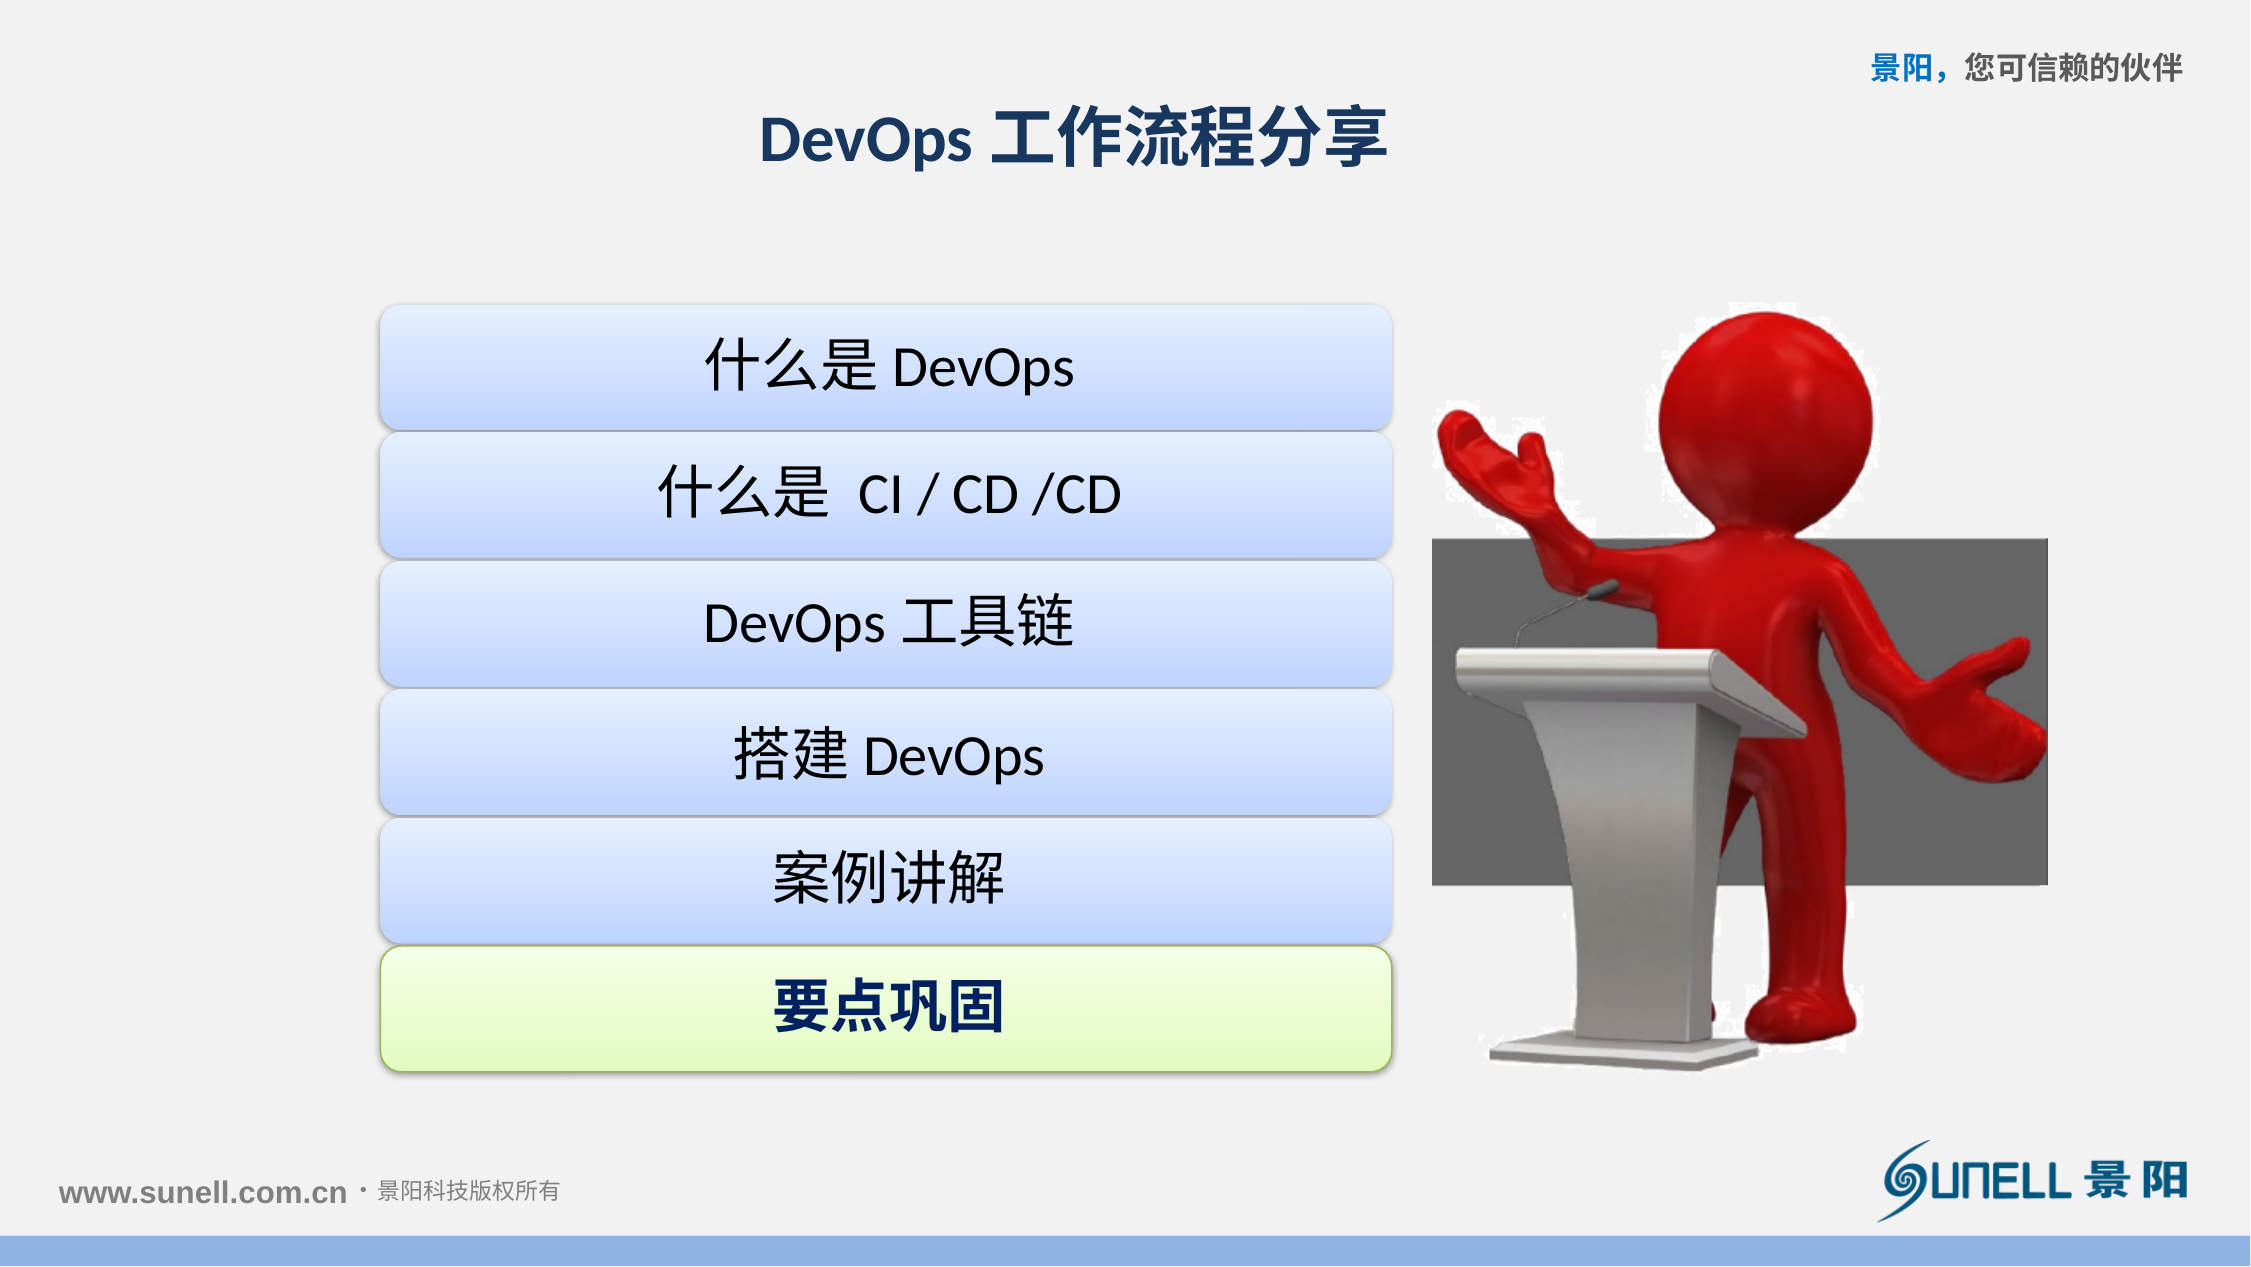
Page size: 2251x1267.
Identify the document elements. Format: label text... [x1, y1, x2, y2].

picture [1431, 301, 2049, 1075]
text_box [91, 83, 887, 173]
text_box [380, 304, 1393, 1073]
text_box DevOps工作流程分享 [250, 83, 1899, 206]
picture [1876, 1139, 2187, 1223]
picture [2170, 1180, 2179, 1188]
picture [2170, 1167, 2179, 1175]
